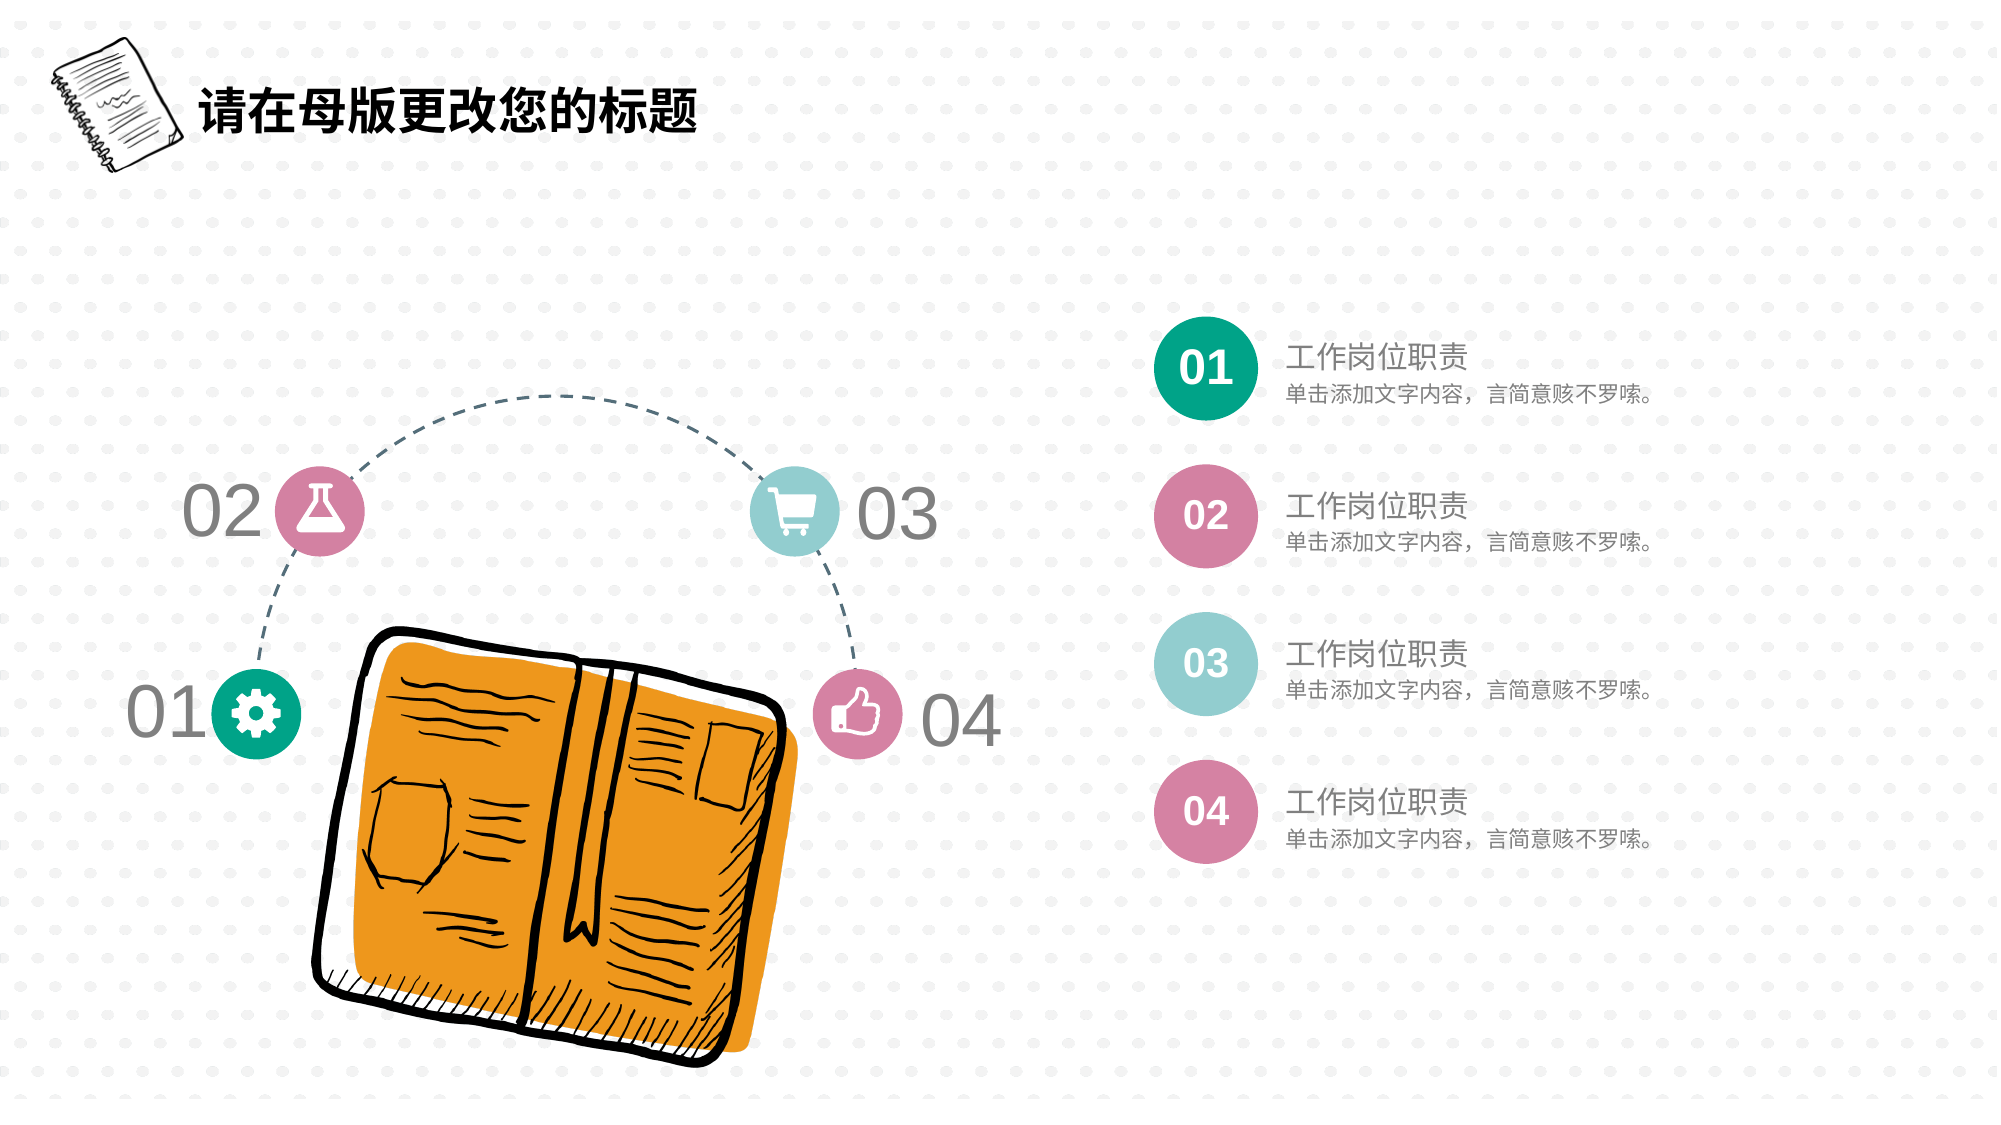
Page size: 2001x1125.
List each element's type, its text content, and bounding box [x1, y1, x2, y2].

text_box 01 [1154, 316, 1259, 421]
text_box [165, 454, 365, 561]
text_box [812, 663, 1020, 770]
text_box 04 [1154, 759, 1259, 864]
text_box 03 [1154, 612, 1259, 717]
picture [0, 0, 2001, 1125]
text_box [259, 396, 855, 703]
text_box 工作岗位职责 单击添加文字内容，言简意赅不罗嗦。 [1270, 619, 1862, 711]
text_box 工作岗位职责 单击添加文字内容，言简意赅不罗嗦。 [1270, 471, 1862, 563]
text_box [749, 456, 956, 563]
text_box 工作岗位职责 单击添加文字内容，言简意赅不罗嗦。 [1270, 768, 1862, 859]
text_box 02 [1154, 464, 1259, 569]
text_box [110, 654, 302, 761]
text_box 工作岗位职责 单击添加文字内容，言简意赅不罗嗦。 [1270, 323, 1862, 415]
